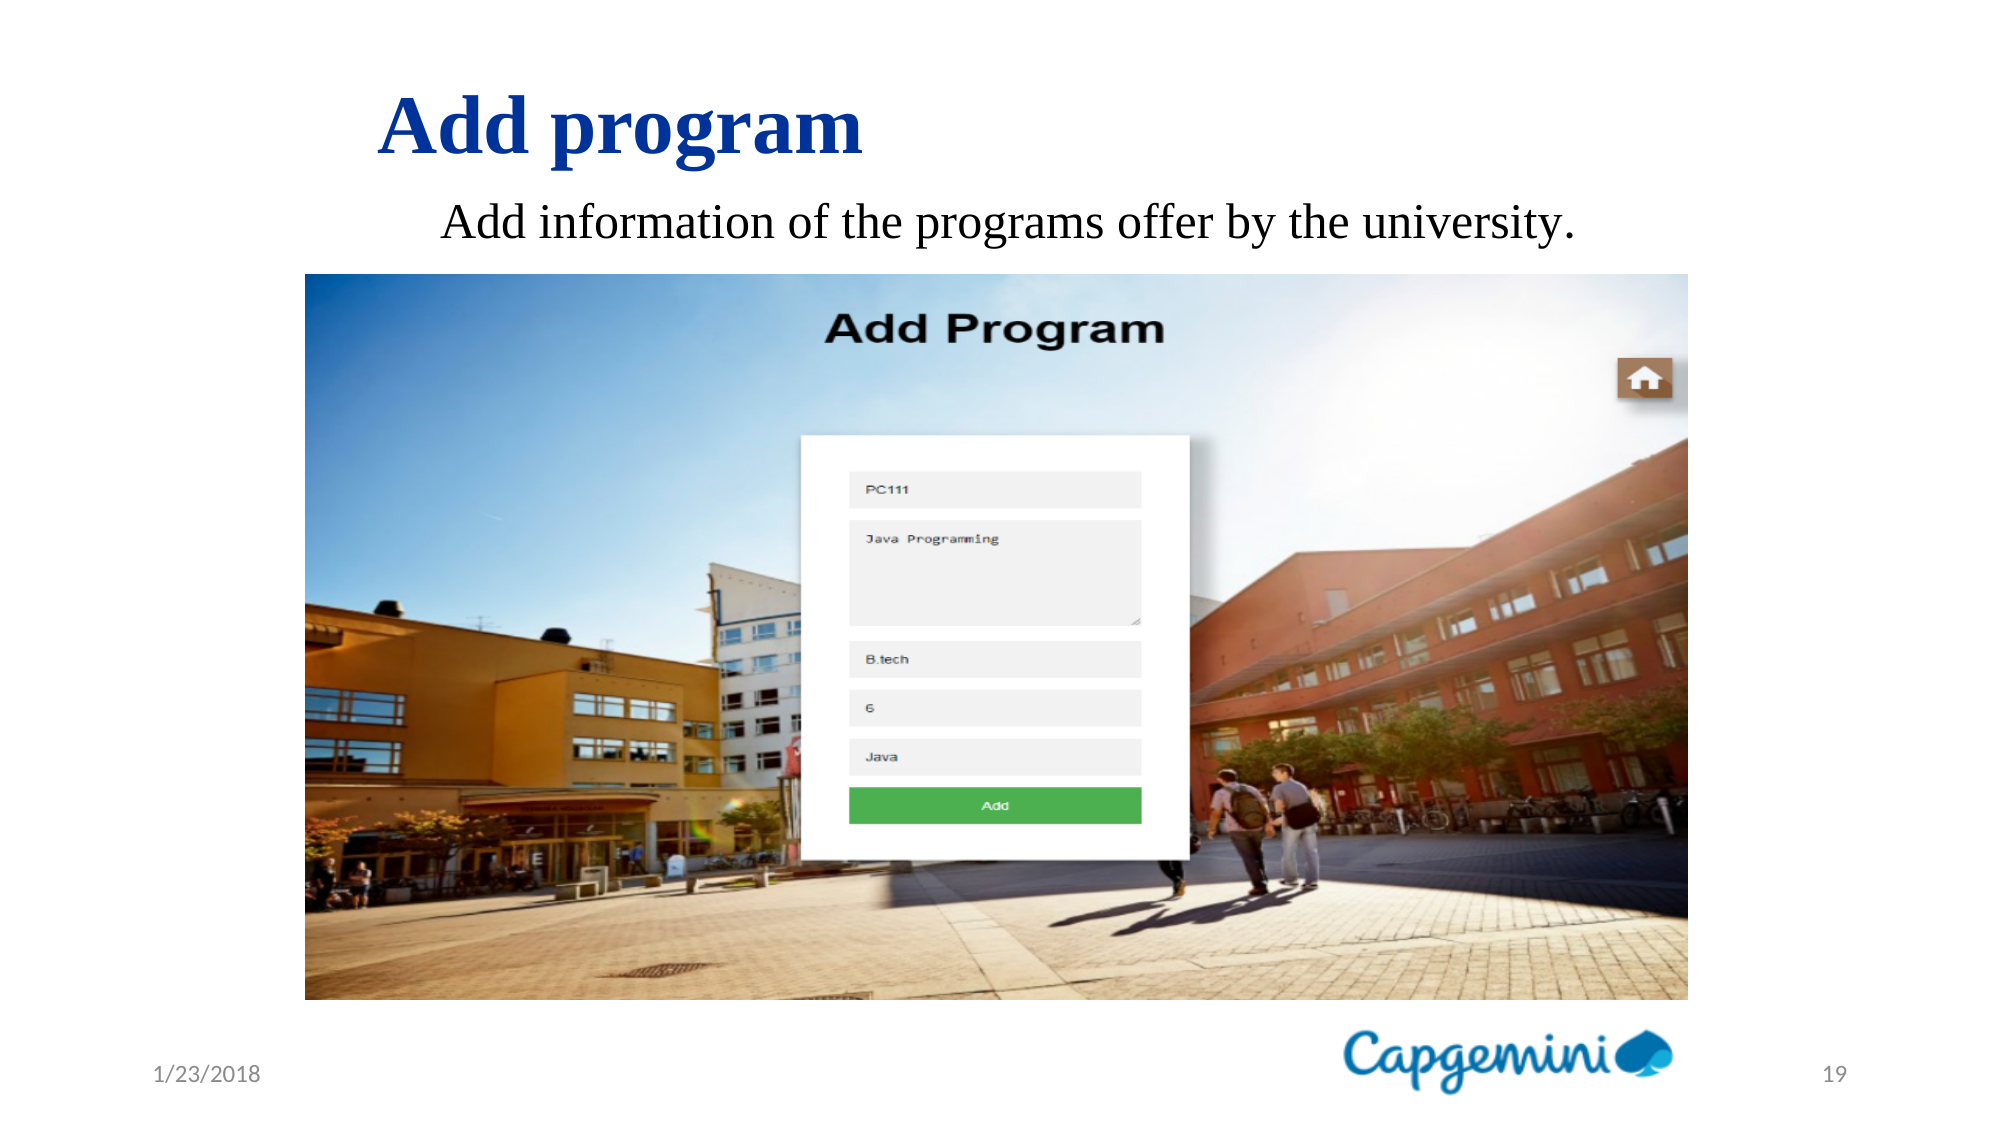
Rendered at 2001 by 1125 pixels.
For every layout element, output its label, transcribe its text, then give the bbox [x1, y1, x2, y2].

title Add program [362, 50, 1675, 274]
picture [1324, 1012, 1694, 1104]
slide_number 19 [1694, 1042, 1863, 1103]
picture [305, 274, 1688, 1001]
list Add information of the programs offer by the university. [375, 187, 1613, 274]
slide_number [137, 1042, 588, 1103]
